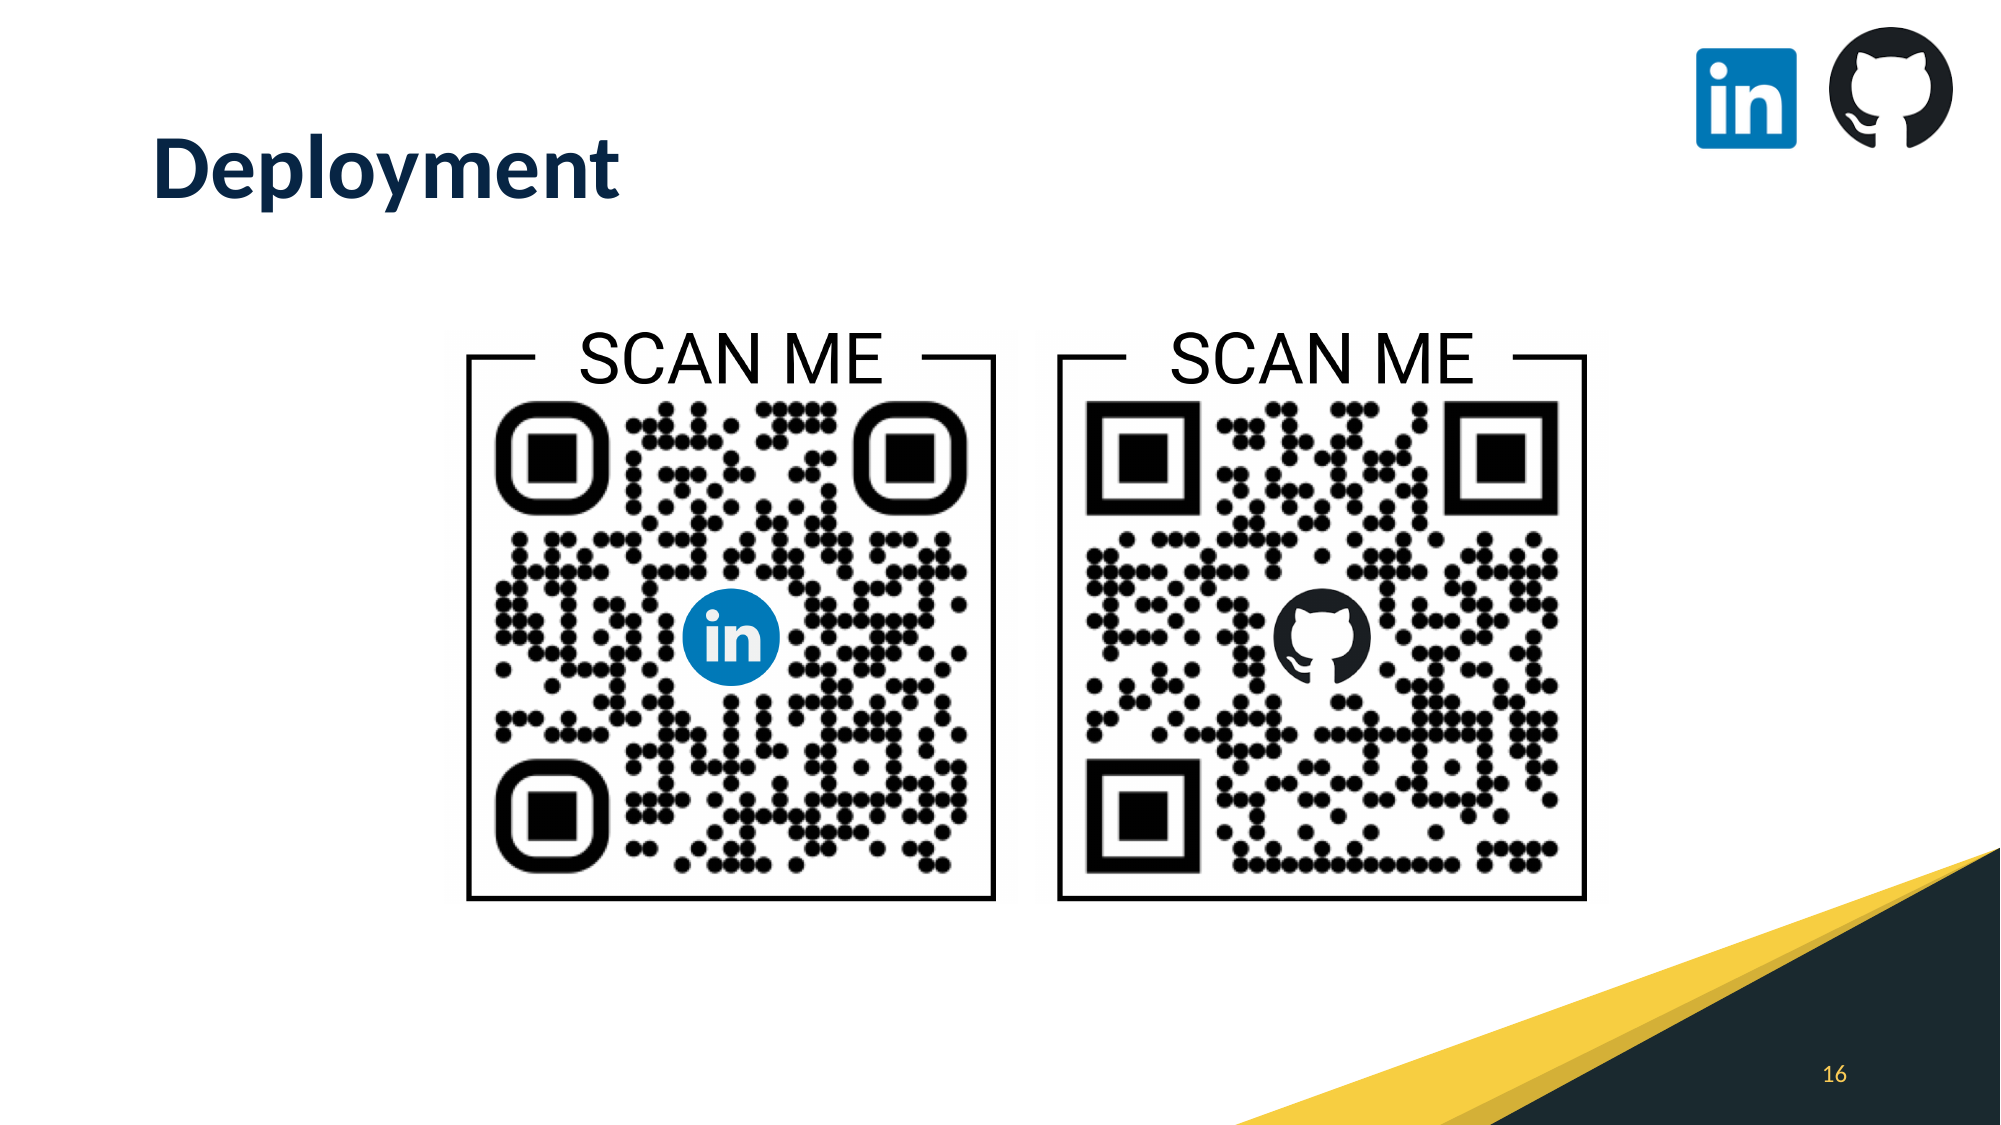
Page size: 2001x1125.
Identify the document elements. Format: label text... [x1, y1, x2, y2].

picture [444, 330, 1018, 904]
slide_number 16 [1412, 1042, 1863, 1103]
picture [1694, 46, 1799, 151]
picture [1829, 27, 1953, 151]
picture [1035, 330, 1609, 904]
title Deployment [137, 59, 888, 278]
